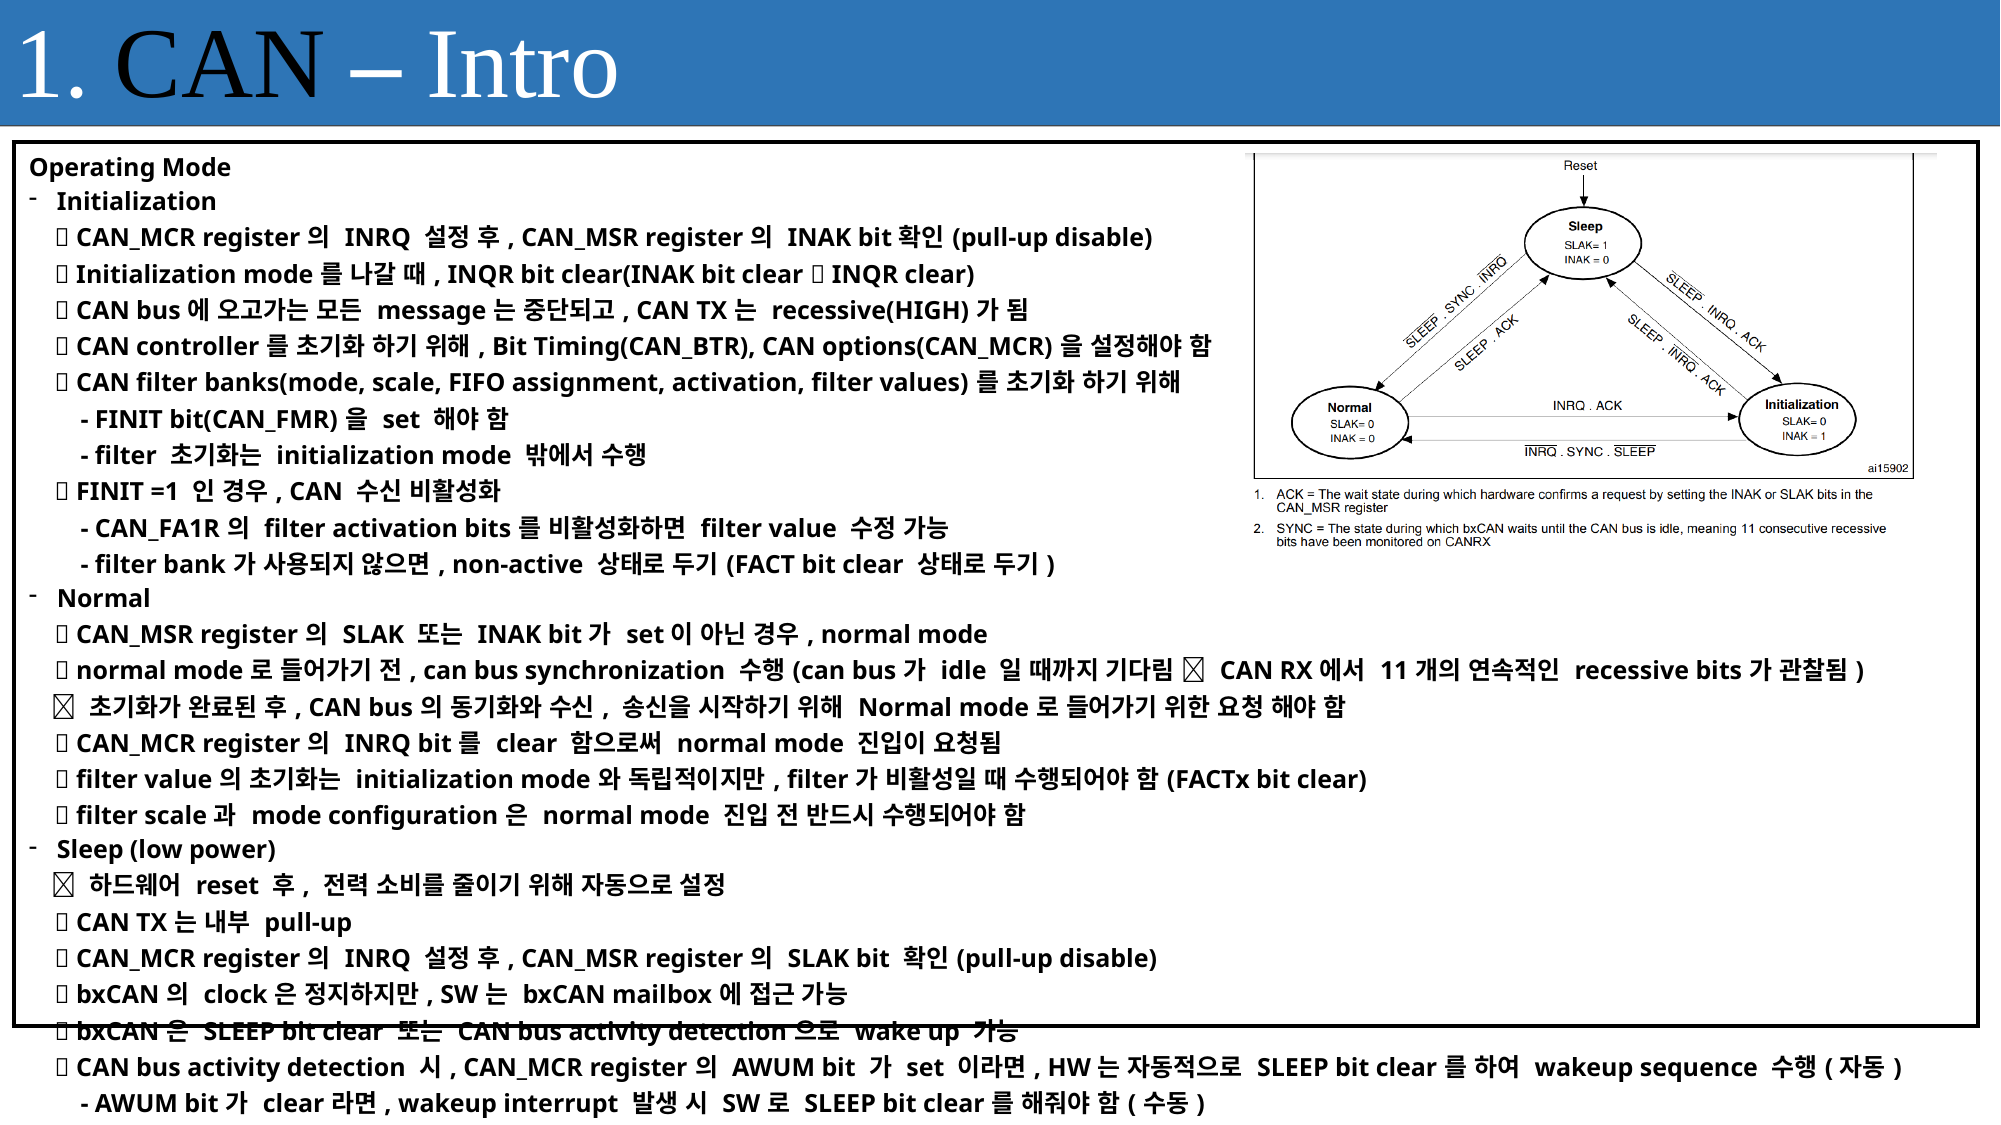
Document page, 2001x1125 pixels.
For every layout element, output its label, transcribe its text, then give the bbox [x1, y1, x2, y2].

table_header Operating Mode Initialization  CAN_MCR register의 INRQ 설정 후, CAN_MSR register의 INAK bit확인(pull-up disable)  Initialization mode를 나갈 때, INQR bit clear(INAK bit clear  INQR clear)  CAN bus에 오고가는 모든 message는 중단되고, CAN TX는 recessive(HIGH)가 됨  CAN controller를 초기화 하기 위해, Bit Timing(CAN_BTR), CAN options(CAN_MCR)을 설정해야 함  CAN filter banks(mode, scale, FIFO assignment, activation, filter values)를 초기화 하기 위해 - FINIT bit(CAN_FMR)을 set 해야 함 - filter 초기화는 initialization mode 밖에서 수행  FINIT =1 인 경우, CAN 수신 비활성화 - CAN_FA1R의 filter activation bits를 비활성화하면 filter value 수정 가능 - filter bank가 사용되지 않으면, non-active 상태로 두기(FACT bit clear 상태로 두기) Normal  CAN_MSR register의 SLAK 또는 INAK bit가 set이 아닌 경우, normal mode  normal mode로 들어가기 전, can bus synchronization 수행(can bus가 idle 일 때까지 기다림  CAN RX에서 11개의 연속적인 recessive bits가 관찰됨)  초기화가 완료된 후, CAN bus의 동기화와 수신, 송신을 시작하기 위해 Normal mode로 들어가기 위한 요청 해야 함  CAN_MCR register의 INRQ bit를 clear 함으로써 normal mode 진입이 요청됨  filter value의 초기화는 initialization mode와 독립적이지만, filter가 비활성일 때 수행되어야 함(FACTx bit clear)  filter scale과 mode configuration은 normal mode 진입 전 반드시 수행되어야 함 Sleep (low power)  하드웨어 reset 후, 전력 소비를 줄이기 위해 자동으로 설정  CAN TX는 내부 pull-up  CAN_MCR register의 INRQ 설정 후, CAN_MSR register의 SLAK bit 확인(pull-up disable)  bxCAN의 clock은 정지하지만, SW는 bxCAN mailbox에 접근 가능  bxCAN은 SLEEP bit clear 또는 CAN bus activity detection으로 wake up 가능  CAN bus activity detection 시, CAN_MCR register의 AWUM bit 가 set 이라면, HW는 자동적으로 SLEEP bit clear를 하여 wakeup sequence 수행(자동) - AWUM bit가 clear라면, wakeup interrupt 발생 시 SW로 SLEEP bit clear를 해줘야 함(수동)  CAN_IER register에서 WKUIE bit가 set이면(wakeup interrupt 활성화) - bxCAN이 자동으로 wakeup sequence를 수행하더라도 CAN bus activity detection에 wakeup interrupt가 생성됨 [16, 144, 1976, 1024]
picture [1245, 153, 1937, 552]
text_box 1. CAN – Intro [0, 0, 2000, 126]
